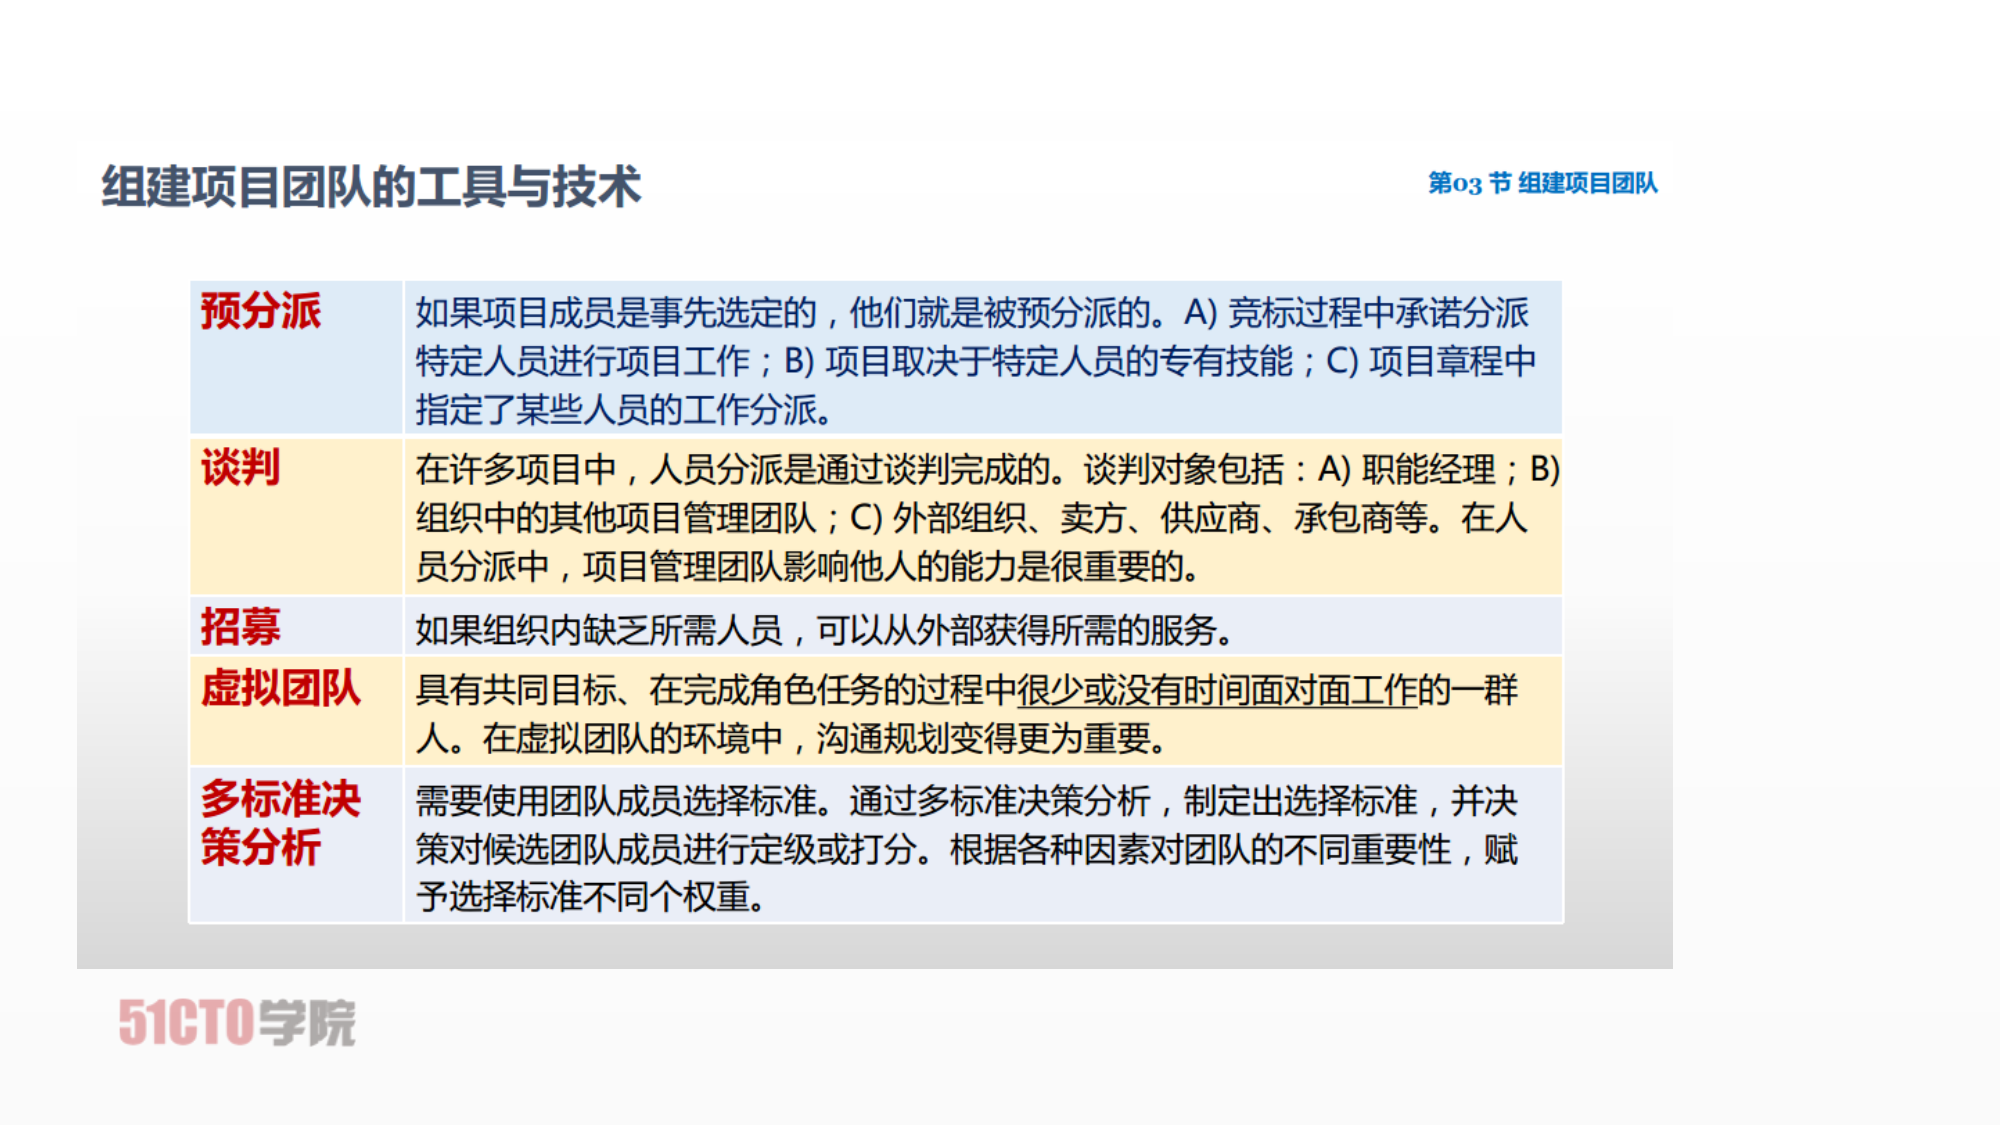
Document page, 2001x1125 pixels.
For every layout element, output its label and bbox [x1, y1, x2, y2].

picture [59, 141, 1673, 1070]
